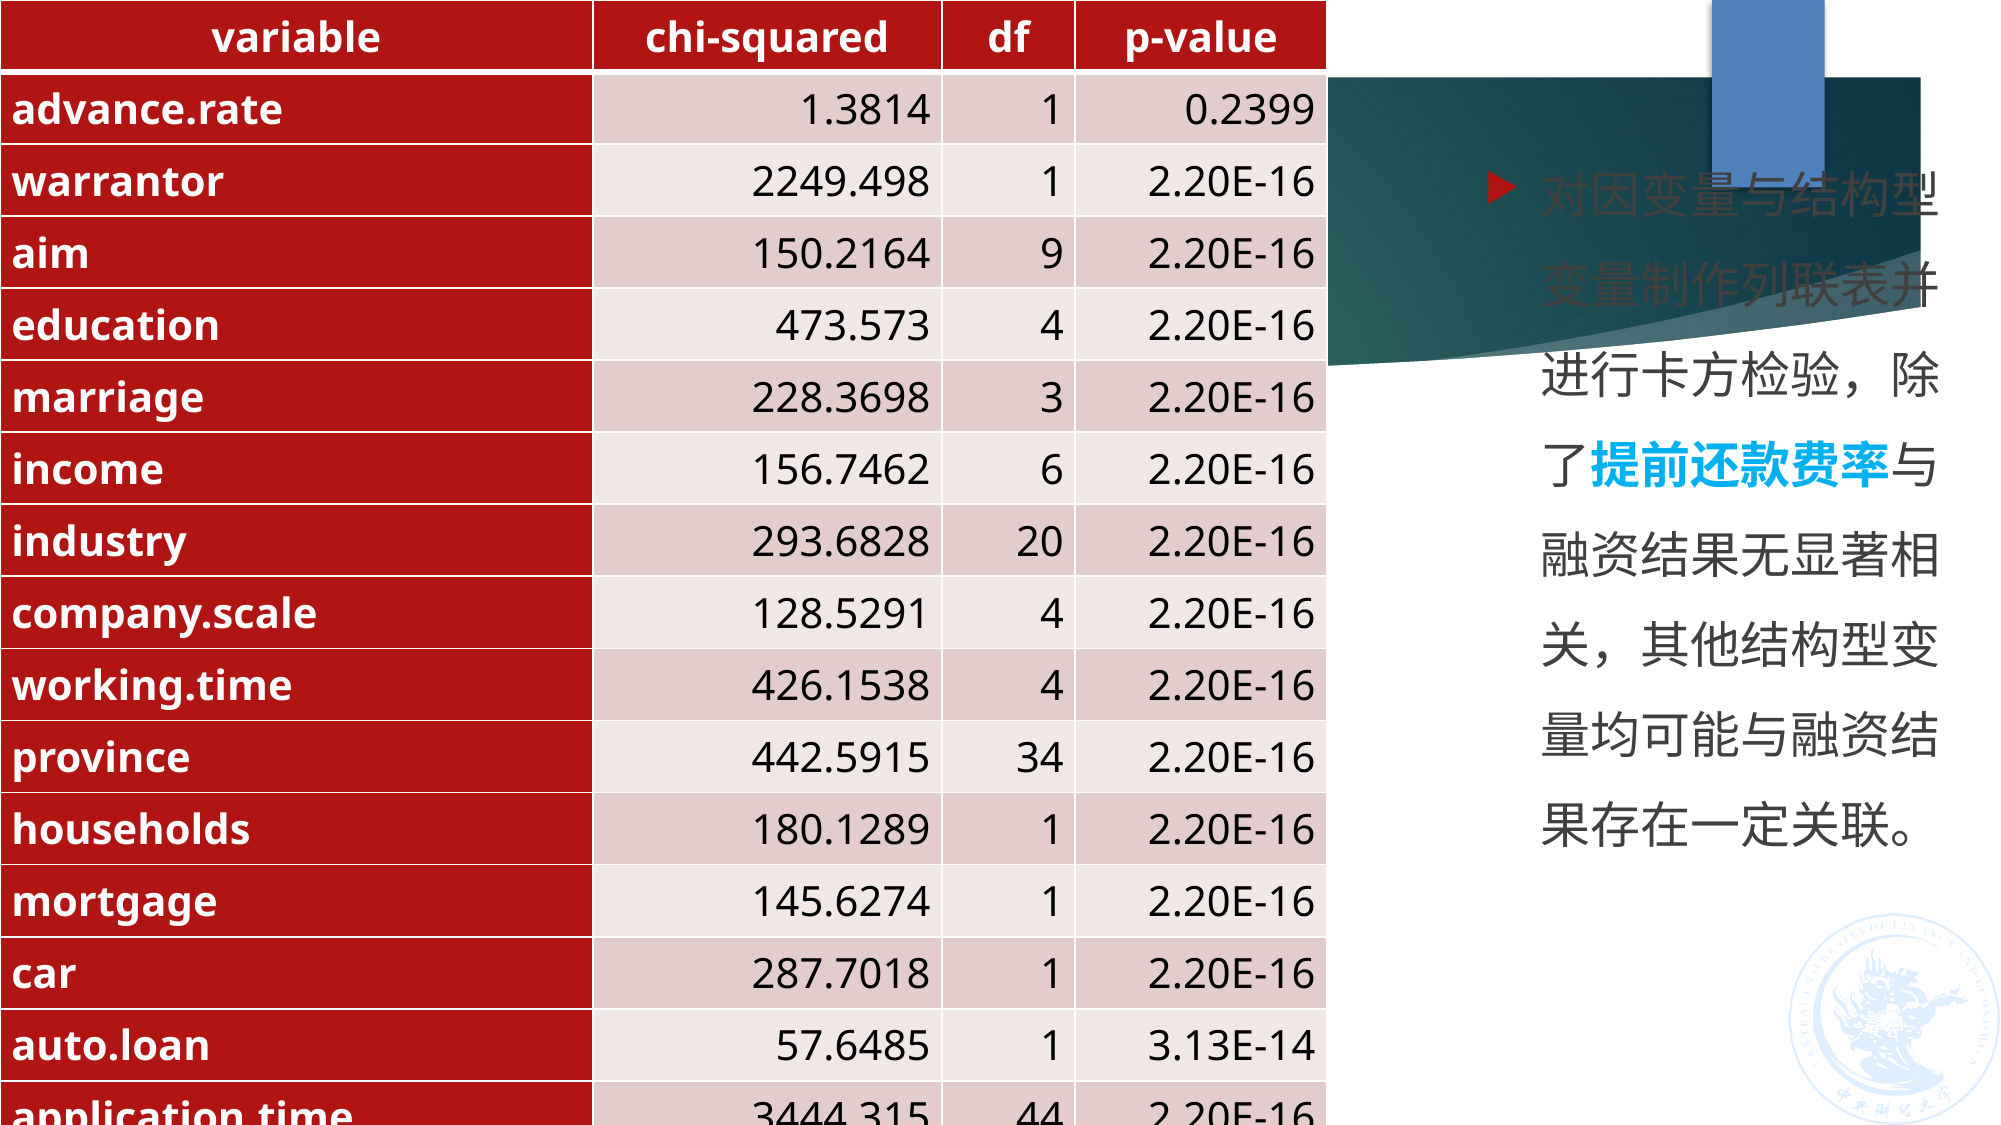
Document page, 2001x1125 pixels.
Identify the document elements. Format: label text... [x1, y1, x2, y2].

table_cell 228.3698 [594, 361, 941, 431]
table_cell application.time [1, 1082, 592, 1125]
table_cell 2.20E-16 [1076, 1082, 1326, 1125]
table_cell 9 [943, 217, 1074, 287]
table_cell 180.1289 [594, 793, 941, 864]
table_header variable [1, 1, 592, 69]
table_cell 2.20E-16 [1076, 361, 1326, 431]
table_cell 2.20E-16 [1076, 217, 1326, 287]
table_cell income [1, 433, 592, 503]
table_cell 426.1538 [594, 649, 941, 720]
table_cell 6 [943, 433, 1074, 503]
text_box 对因变量与结构型变量制作列联表并进行卡方检验，除了提前还款费率与融资结果无显著相关，其他结构型变量均可能与融资结果存在一定关联。 [1469, 126, 2000, 802]
table_cell 2249.498 [594, 145, 941, 215]
table_cell 128.5291 [594, 577, 941, 648]
table_header p-value [1076, 1, 1326, 69]
table_cell households [1, 793, 592, 864]
table_cell 473.573 [594, 289, 941, 359]
table_cell 4 [943, 649, 1074, 720]
table_cell province [1, 721, 592, 792]
table_cell 2.20E-16 [1076, 145, 1326, 215]
table_cell 2.20E-16 [1076, 649, 1326, 720]
table_cell 1 [943, 145, 1074, 215]
table_cell mortgage [1, 865, 592, 936]
table_cell 1 [943, 793, 1074, 864]
table_cell 442.5915 [594, 721, 941, 792]
table_cell 2.20E-16 [1076, 793, 1326, 864]
table_cell 4 [943, 289, 1074, 359]
table_cell industry [1, 505, 592, 575]
table_cell 2.20E-16 [1076, 433, 1326, 503]
table_cell 44 [943, 1082, 1074, 1125]
table_cell 2.20E-16 [1076, 289, 1326, 359]
table_cell 1 [943, 1010, 1074, 1080]
table_cell 57.6485 [594, 1010, 941, 1080]
table_header chi-squared [594, 1, 941, 69]
table_cell 2.20E-16 [1076, 938, 1326, 1008]
table_cell company.scale [1, 577, 592, 648]
table_cell auto.loan [1, 1010, 592, 1080]
table_cell 2.20E-16 [1076, 505, 1326, 575]
table_cell working.time [1, 649, 592, 720]
table_cell 0.2399 [1076, 75, 1326, 143]
table_cell 3.13E-14 [1076, 1010, 1326, 1080]
picture [1825, 78, 1920, 126]
table_cell 287.7018 [594, 938, 941, 1008]
table_cell 145.6274 [594, 865, 941, 936]
table_cell 156.7462 [594, 433, 941, 503]
table_cell 3444.315 [594, 1082, 941, 1125]
table_cell 34 [943, 721, 1074, 792]
table_cell 2.20E-16 [1076, 721, 1326, 792]
table_cell warrantor [1, 145, 592, 215]
table_cell 1 [943, 938, 1074, 1008]
table_cell 2.20E-16 [1076, 865, 1326, 936]
table_cell 20 [943, 505, 1074, 575]
table_cell 3 [943, 361, 1074, 431]
table_cell 1 [943, 865, 1074, 936]
table_cell car [1, 938, 592, 1008]
table_cell 293.6828 [594, 505, 941, 575]
table_cell 2.20E-16 [1076, 577, 1326, 648]
table_cell 1.3814 [594, 75, 941, 143]
table_cell aim [1, 217, 592, 287]
table_cell 150.2164 [594, 217, 941, 287]
table_header df [943, 1, 1074, 69]
table_cell advance.rate [1, 75, 592, 143]
table_cell education [1, 289, 592, 359]
table_cell marriage [1, 361, 592, 431]
table_cell 1 [943, 75, 1074, 143]
table_cell 4 [943, 577, 1074, 648]
picture [1787, 912, 2000, 1125]
picture [1328, 78, 1712, 365]
